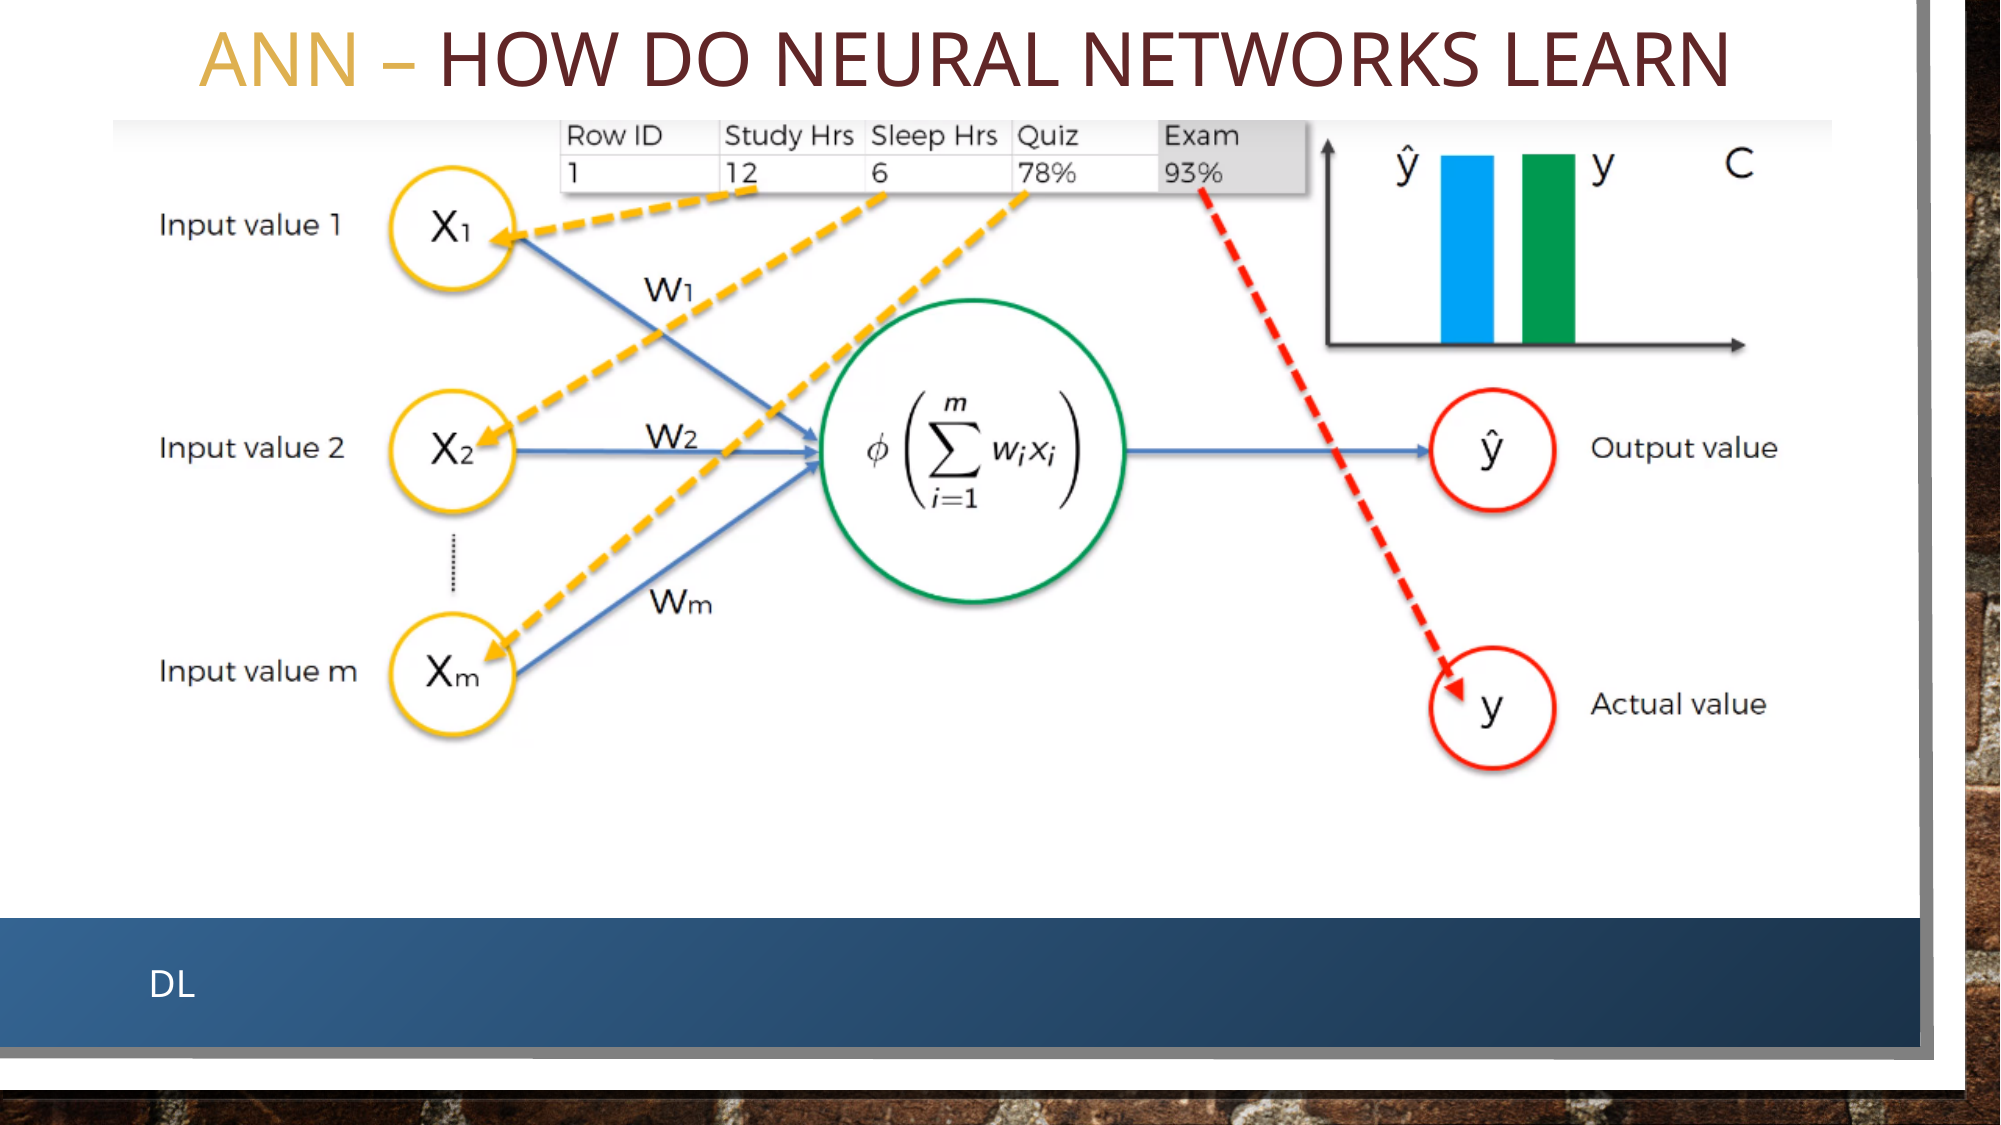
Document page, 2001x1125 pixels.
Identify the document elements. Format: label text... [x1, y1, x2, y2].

picture [0, 0, 2001, 1125]
text_box DL [133, 953, 1751, 1013]
text_box ANN – How do Neural Networks learn [55, 17, 1879, 95]
picture [113, 120, 1833, 843]
